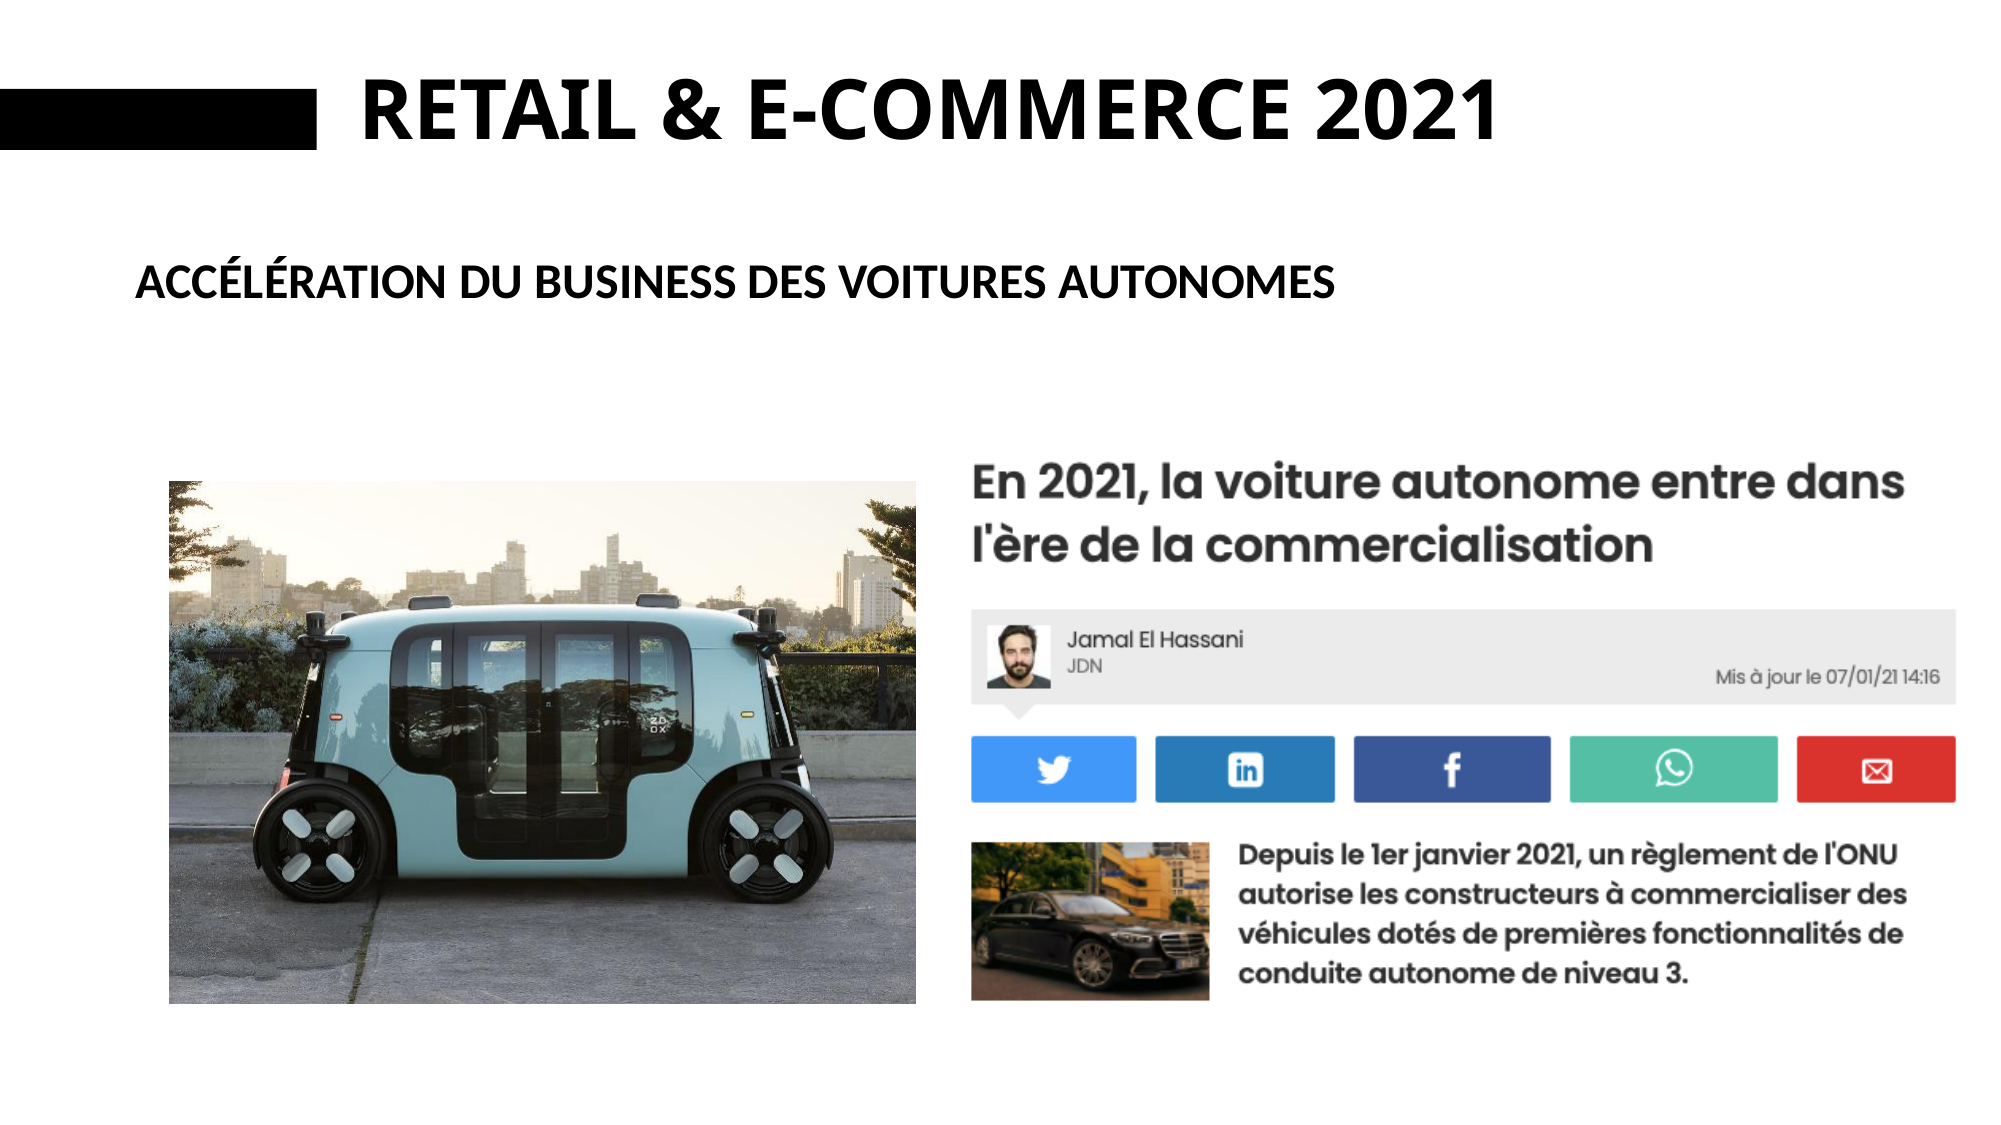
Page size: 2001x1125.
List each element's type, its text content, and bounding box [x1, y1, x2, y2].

picture [951, 448, 1972, 1013]
title RETAIL & E-COMMERCE 2021 [321, 4, 2000, 222]
picture [169, 481, 916, 1004]
text_box ACCÉLÉRATION DU BUSINESS DES VOITURES AUTONOMES [120, 241, 1527, 367]
text_box [0, 88, 318, 151]
